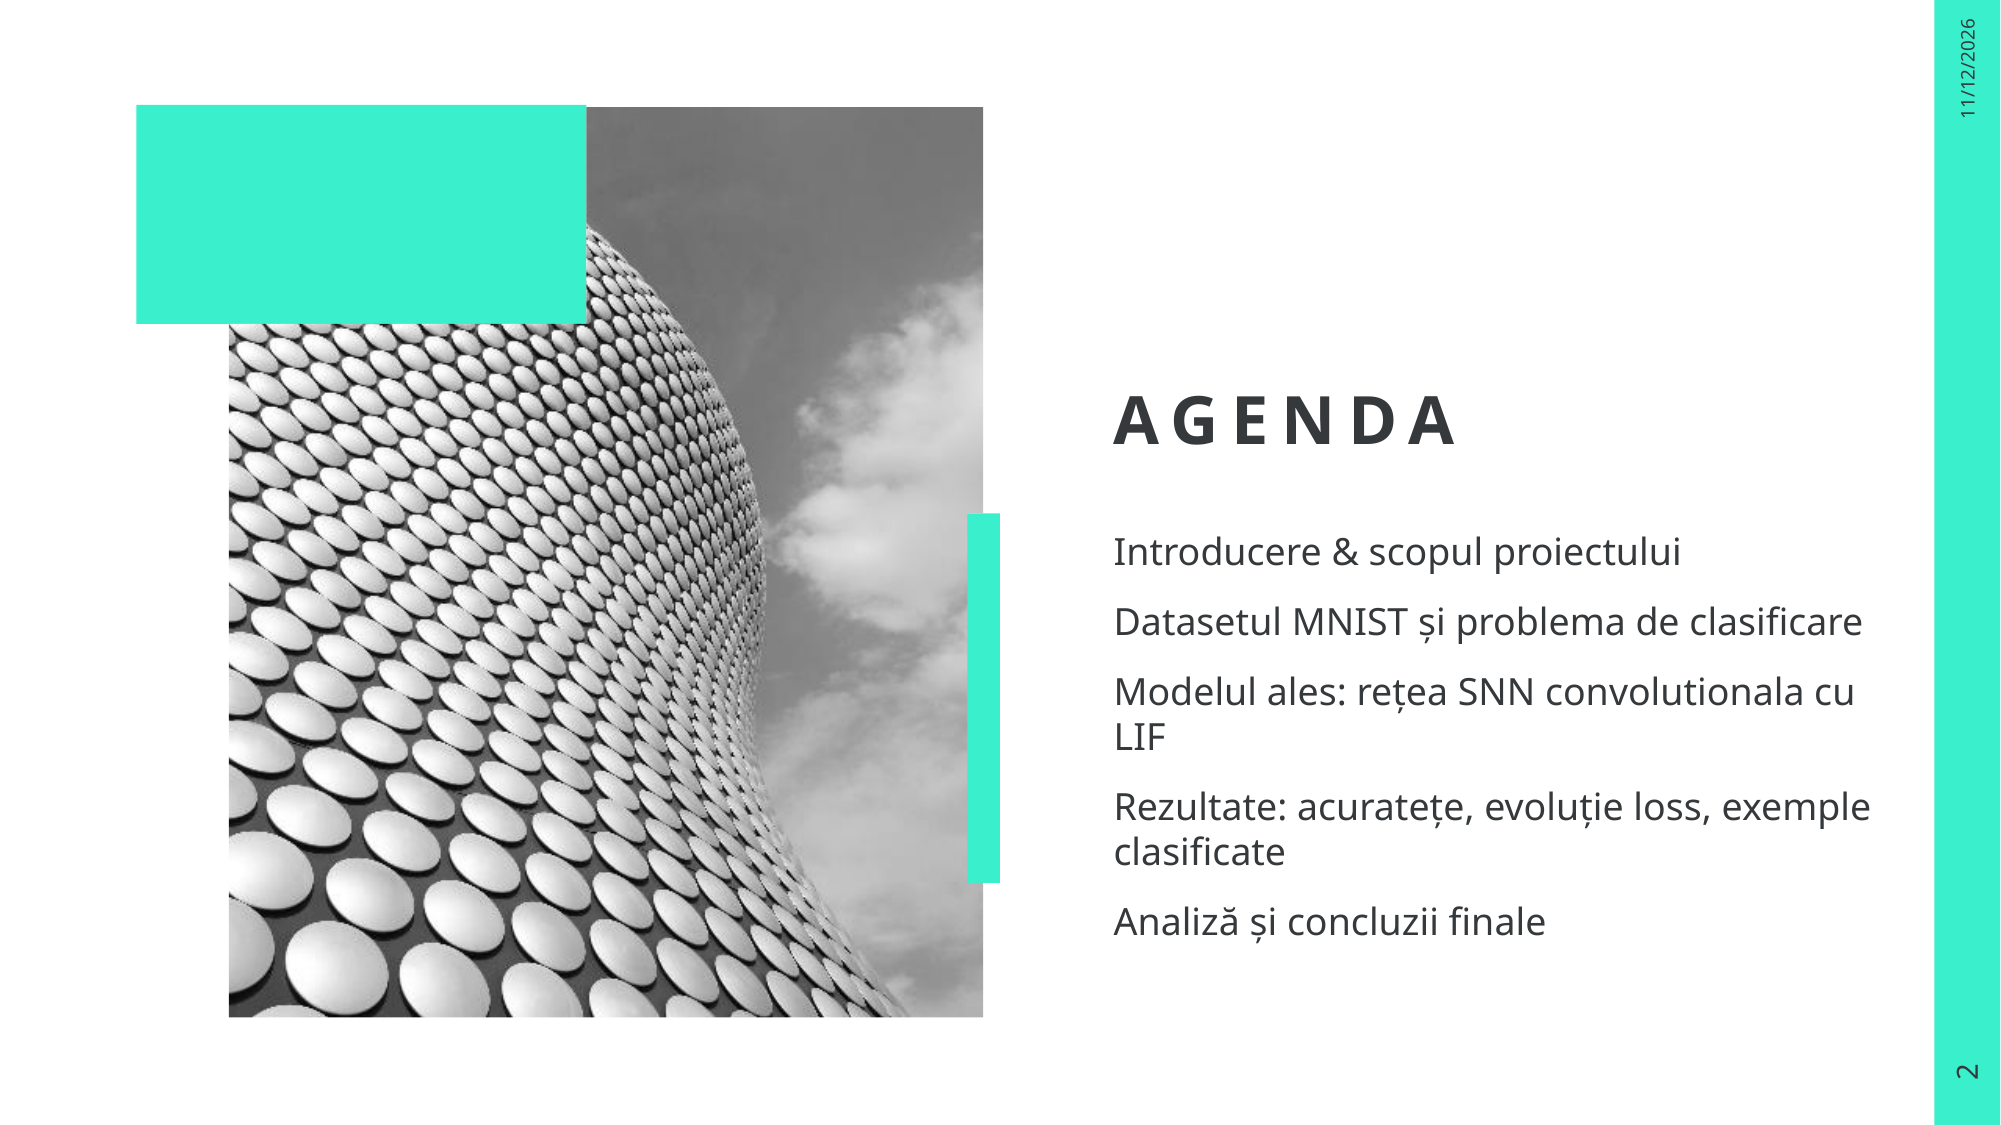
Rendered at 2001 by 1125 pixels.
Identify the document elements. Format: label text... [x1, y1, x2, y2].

list Introducere & scopul proiectului Datasetul MNIST și problema de clasificare Modelul ales: rețea SNN convolutionala cu LIF Rezultate: acuratețe, evoluție loss, exemple clasificate Analiză și concluzii finale [1098, 513, 1903, 1020]
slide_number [1937, 0, 2000, 139]
title Agenda [1098, 104, 1843, 459]
picture [228, 107, 984, 1018]
slide_number 2 [1937, 1019, 2000, 1125]
